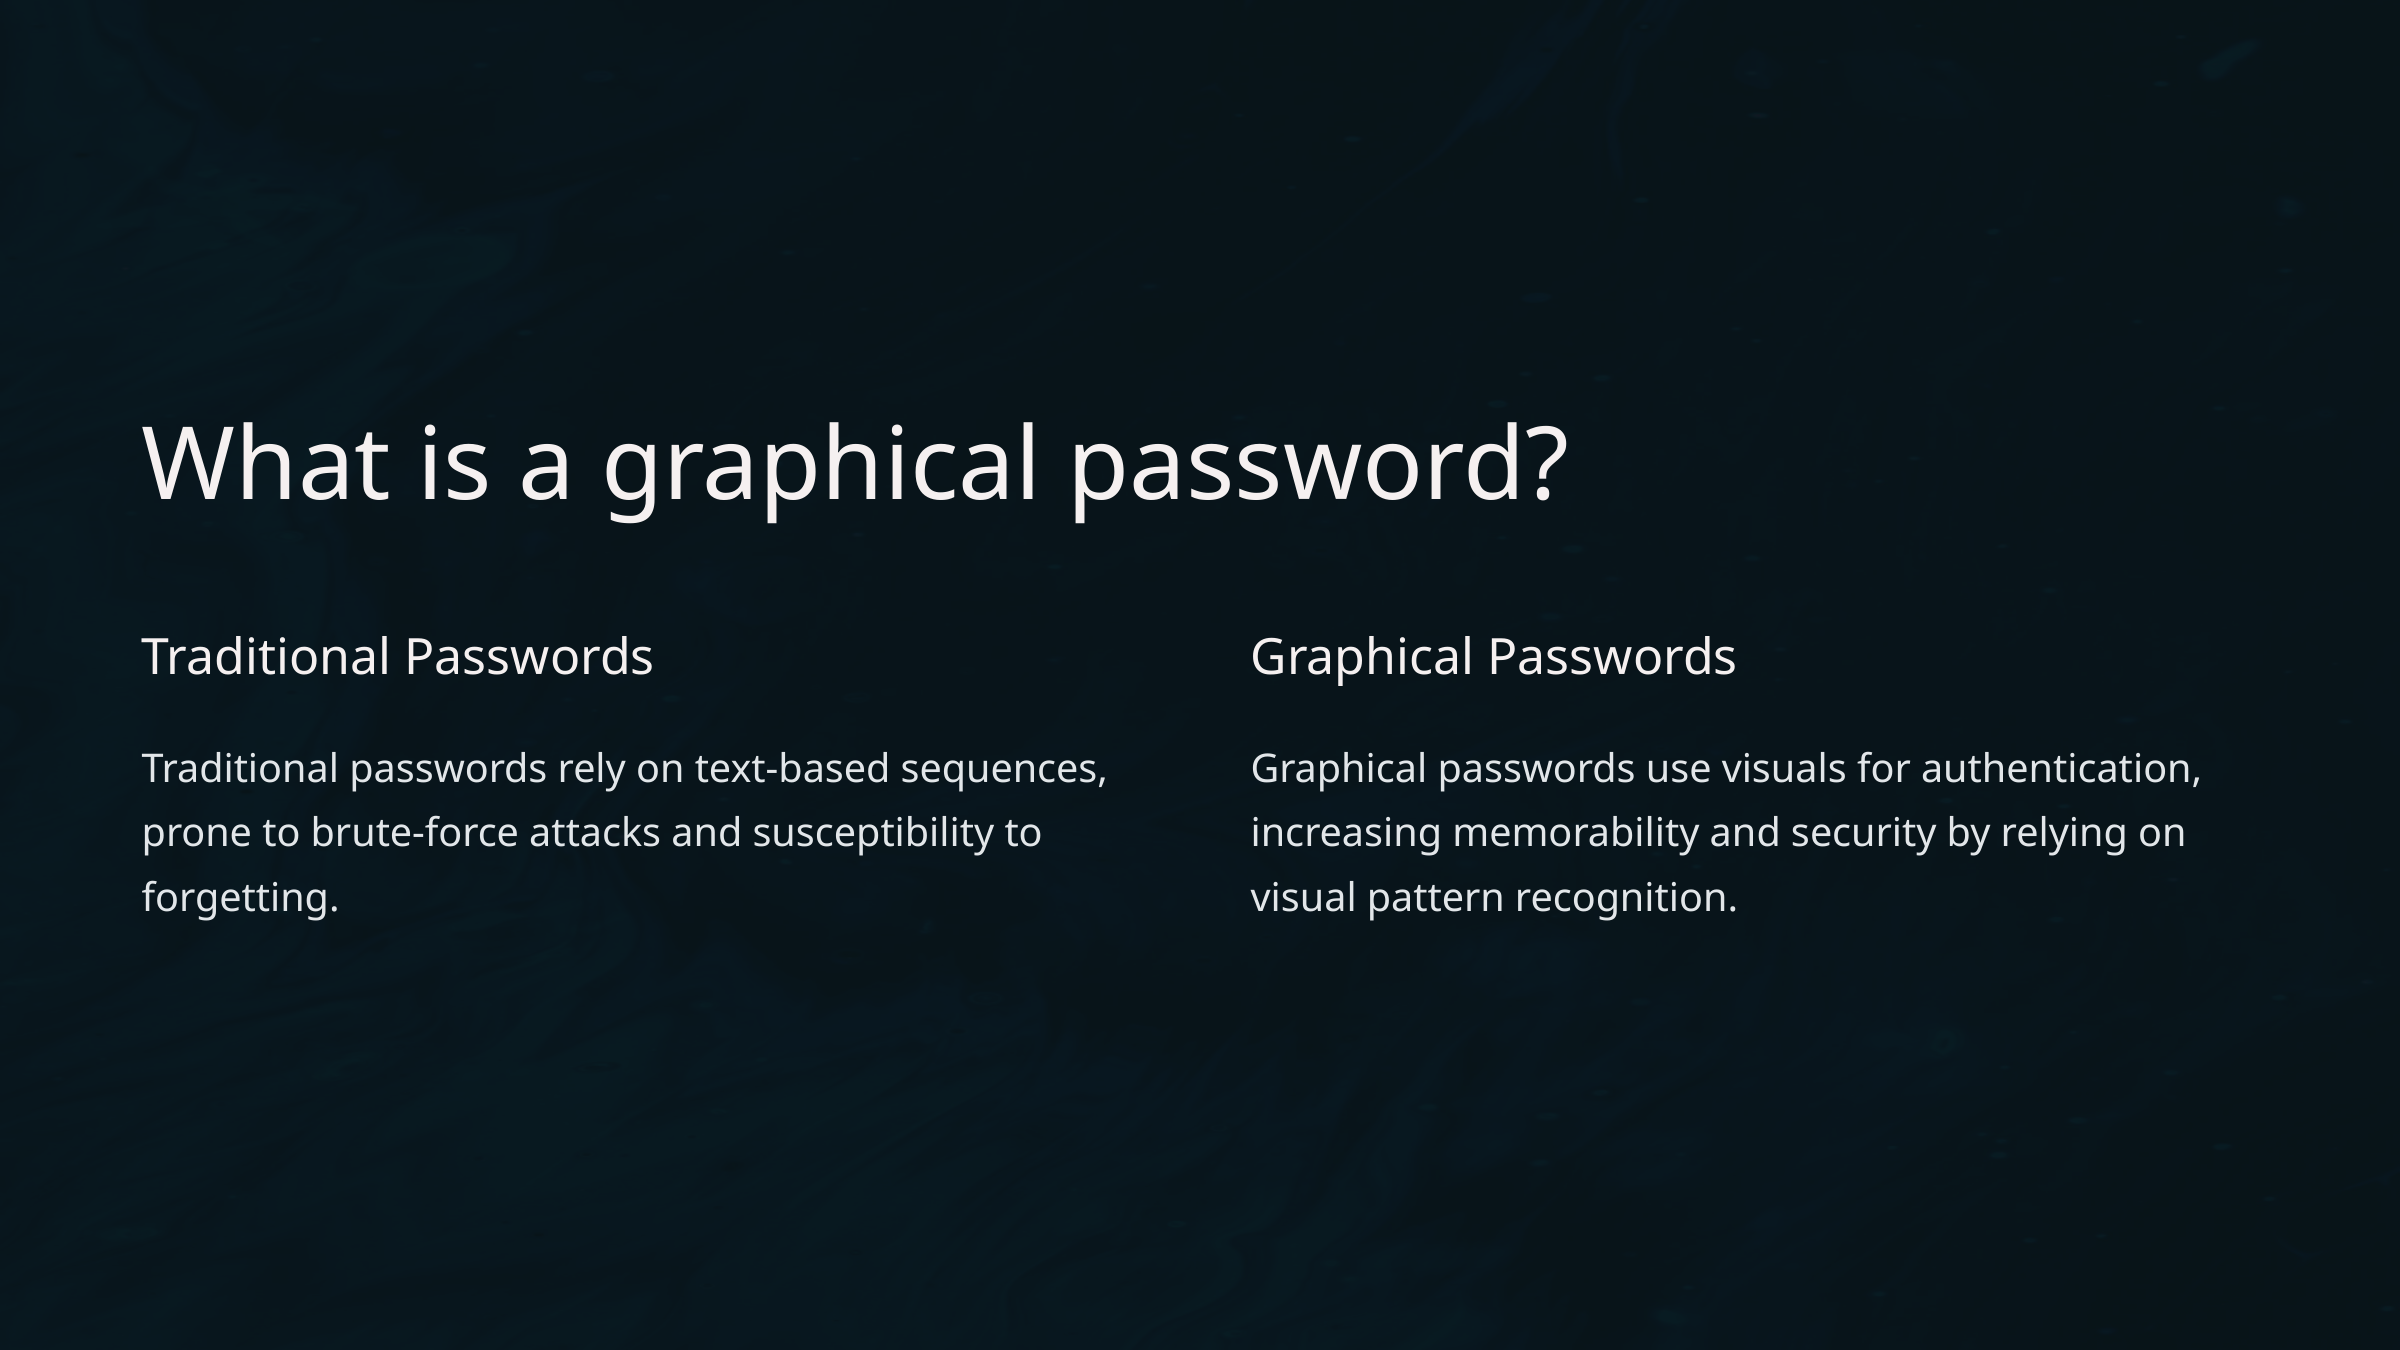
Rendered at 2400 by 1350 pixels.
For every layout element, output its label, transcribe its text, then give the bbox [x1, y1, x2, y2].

text_box Graphical Passwords [1250, 621, 1771, 685]
text_box Graphical passwords use visuals for authentication, increasing memorability and security by relying on visual pattern recognition. [1250, 725, 2260, 920]
text_box Traditional Passwords [141, 621, 702, 685]
text_box Traditional passwords rely on text-based sequences, prone to brute-force attacks and susceptibility to forgetting. [141, 725, 1151, 920]
text_box What is a graphical password? [141, 393, 1644, 521]
